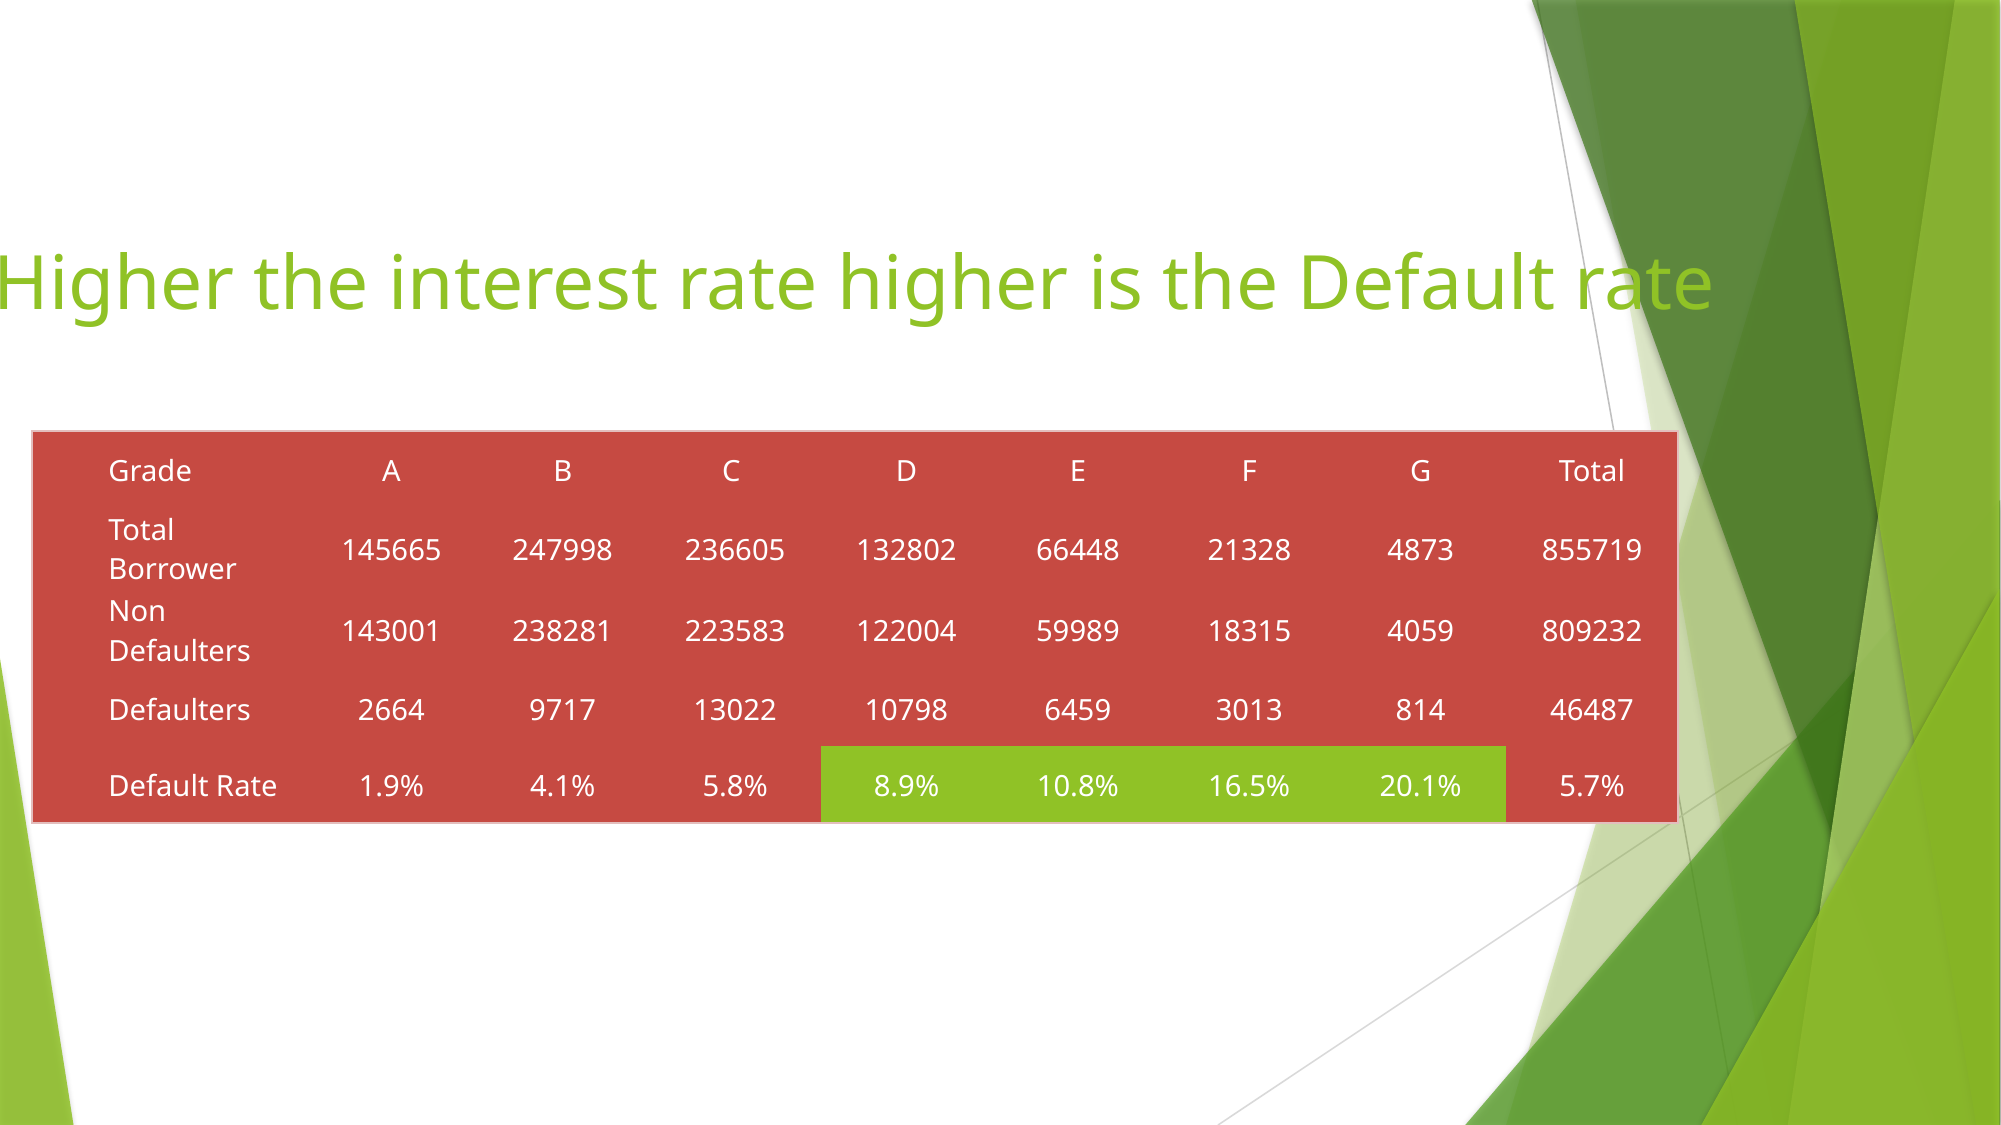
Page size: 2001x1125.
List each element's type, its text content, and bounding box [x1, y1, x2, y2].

table_cell Defaulters [33, 670, 307, 746]
table_header B [476, 432, 649, 508]
table_cell 2664 [307, 670, 476, 746]
table_cell Total Borrower [33, 508, 307, 589]
table_cell 18315 [1164, 589, 1335, 670]
table_cell 1.9% [307, 746, 476, 822]
table_header D [821, 432, 992, 508]
table_cell 6459 [992, 670, 1164, 746]
table_cell 5.7% [1506, 746, 1677, 822]
table_header A [307, 432, 476, 508]
table_cell 238281 [476, 589, 649, 670]
table_header Total [1506, 432, 1677, 508]
text_box Higher the interest rate higher is the Default rate [0, 226, 1736, 320]
table_cell 13022 [649, 670, 821, 746]
table_cell 223583 [649, 589, 821, 670]
table_cell 66448 [992, 508, 1164, 589]
table_cell 143001 [307, 589, 476, 670]
table_cell 10.8% [992, 746, 1164, 822]
table_cell Non Defaulters [33, 589, 307, 670]
table_cell 145665 [307, 508, 476, 589]
table_cell 247998 [476, 508, 649, 589]
table_cell 4873 [1335, 508, 1506, 589]
table_cell 8.9% [821, 746, 992, 822]
table_cell Default Rate [33, 746, 307, 822]
table_cell 4059 [1335, 589, 1506, 670]
table_cell 809232 [1506, 589, 1677, 670]
table_header C [649, 432, 821, 508]
table_cell 9717 [476, 670, 649, 746]
table_header Grade [33, 432, 307, 508]
table_cell 4.1% [476, 746, 649, 822]
table_cell 855719 [1506, 508, 1677, 589]
table_cell 59989 [992, 589, 1164, 670]
table_cell 10798 [821, 670, 992, 746]
table_cell 814 [1335, 670, 1506, 746]
table_cell 21328 [1164, 508, 1335, 589]
table_cell 122004 [821, 589, 992, 670]
table_cell 16.5% [1164, 746, 1335, 822]
table_header G [1335, 432, 1506, 508]
table_cell 3013 [1164, 670, 1335, 746]
table_cell 46487 [1506, 670, 1677, 746]
table_cell 5.8% [649, 746, 821, 822]
table_cell 20.1% [1335, 746, 1506, 822]
table_cell 132802 [821, 508, 992, 589]
table_header F [1164, 432, 1335, 508]
table_header E [992, 432, 1164, 508]
table_cell 236605 [649, 508, 821, 589]
